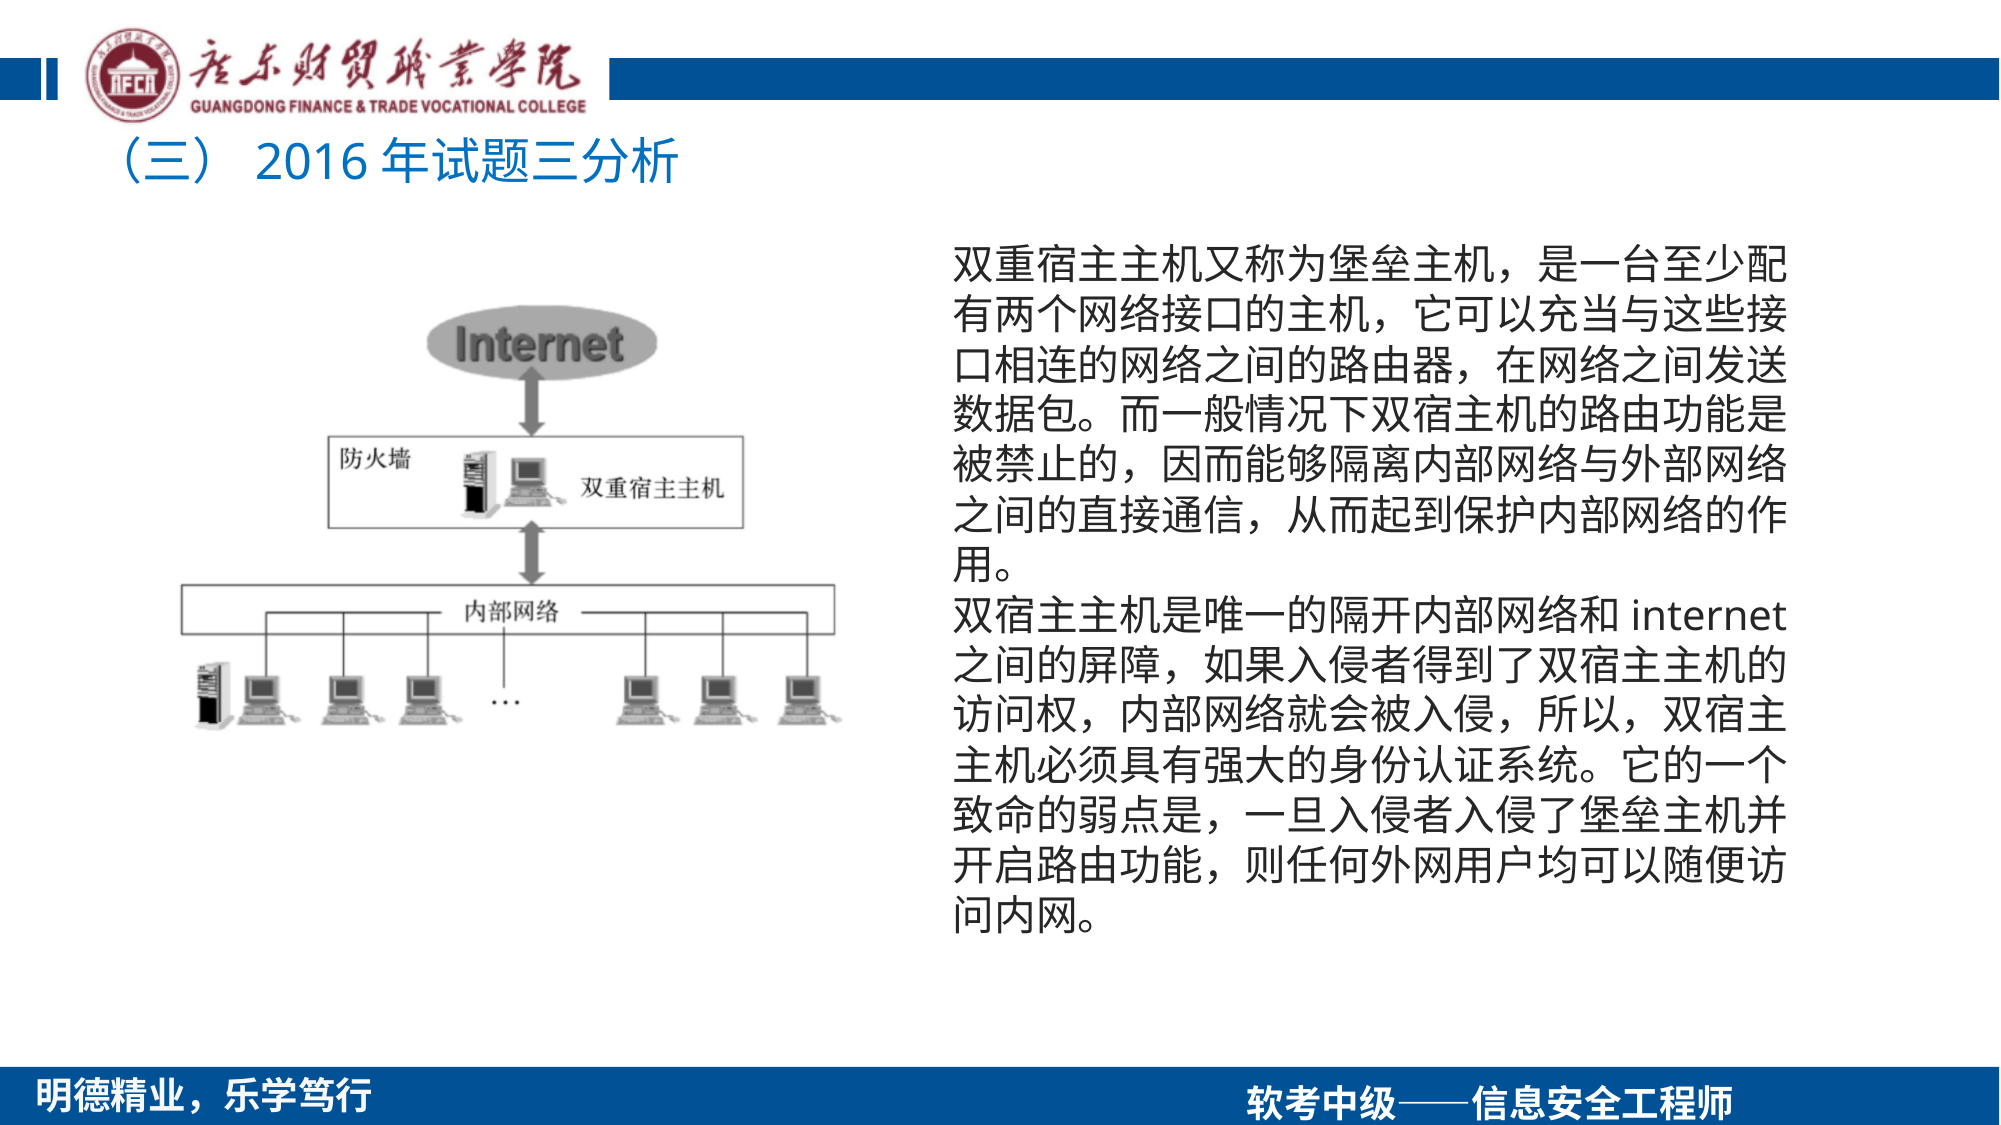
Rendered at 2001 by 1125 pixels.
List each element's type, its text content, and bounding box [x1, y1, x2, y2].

text_box 双重宿主主机又称为堡垒主机，是一台至少配有两个网络接口的主机，它可以充当与这些接口相连的网络之间的路由器，在网络之间发送数据包。而一般情况下双宿主机的路由功能是被禁止的，因而能够隔离内部网络与外部网络之间的直接通信，从而起到保护内部网络的作用。 双宿主主机是唯一的隔开内部网络和internet之间的屏障，如果入侵者得到了双宿主主机的访问权，内部网络就会被入侵，所以，双宿主主机必须具有强大的身份认证系统。它的一个致命的弱点是，一旦入侵者入侵了堡垒主机并开启路由功能，则任何外网用户均可以随便访问内网。 [937, 230, 1828, 791]
picture [83, 20, 593, 109]
text_box （三）2016年试题三分析 [78, 109, 1282, 197]
picture [95, 284, 882, 737]
